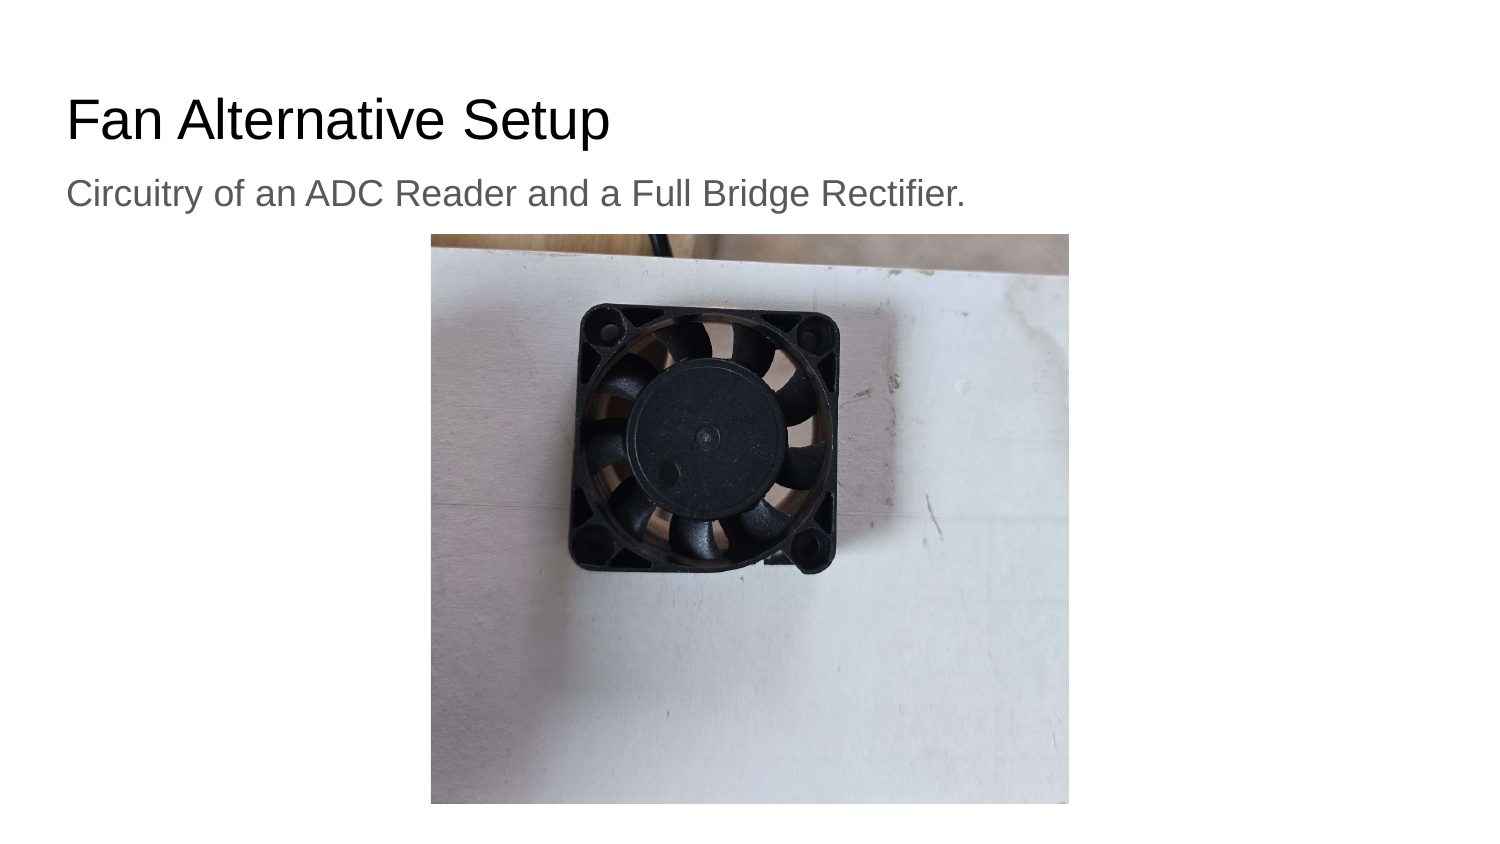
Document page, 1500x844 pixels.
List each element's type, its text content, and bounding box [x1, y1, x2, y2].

list Circuitry of an ADC Reader and a Full Bridge Rectifier. [51, 151, 1449, 712]
picture [430, 233, 1070, 805]
title Fan Alternative Setup [51, 72, 1449, 151]
